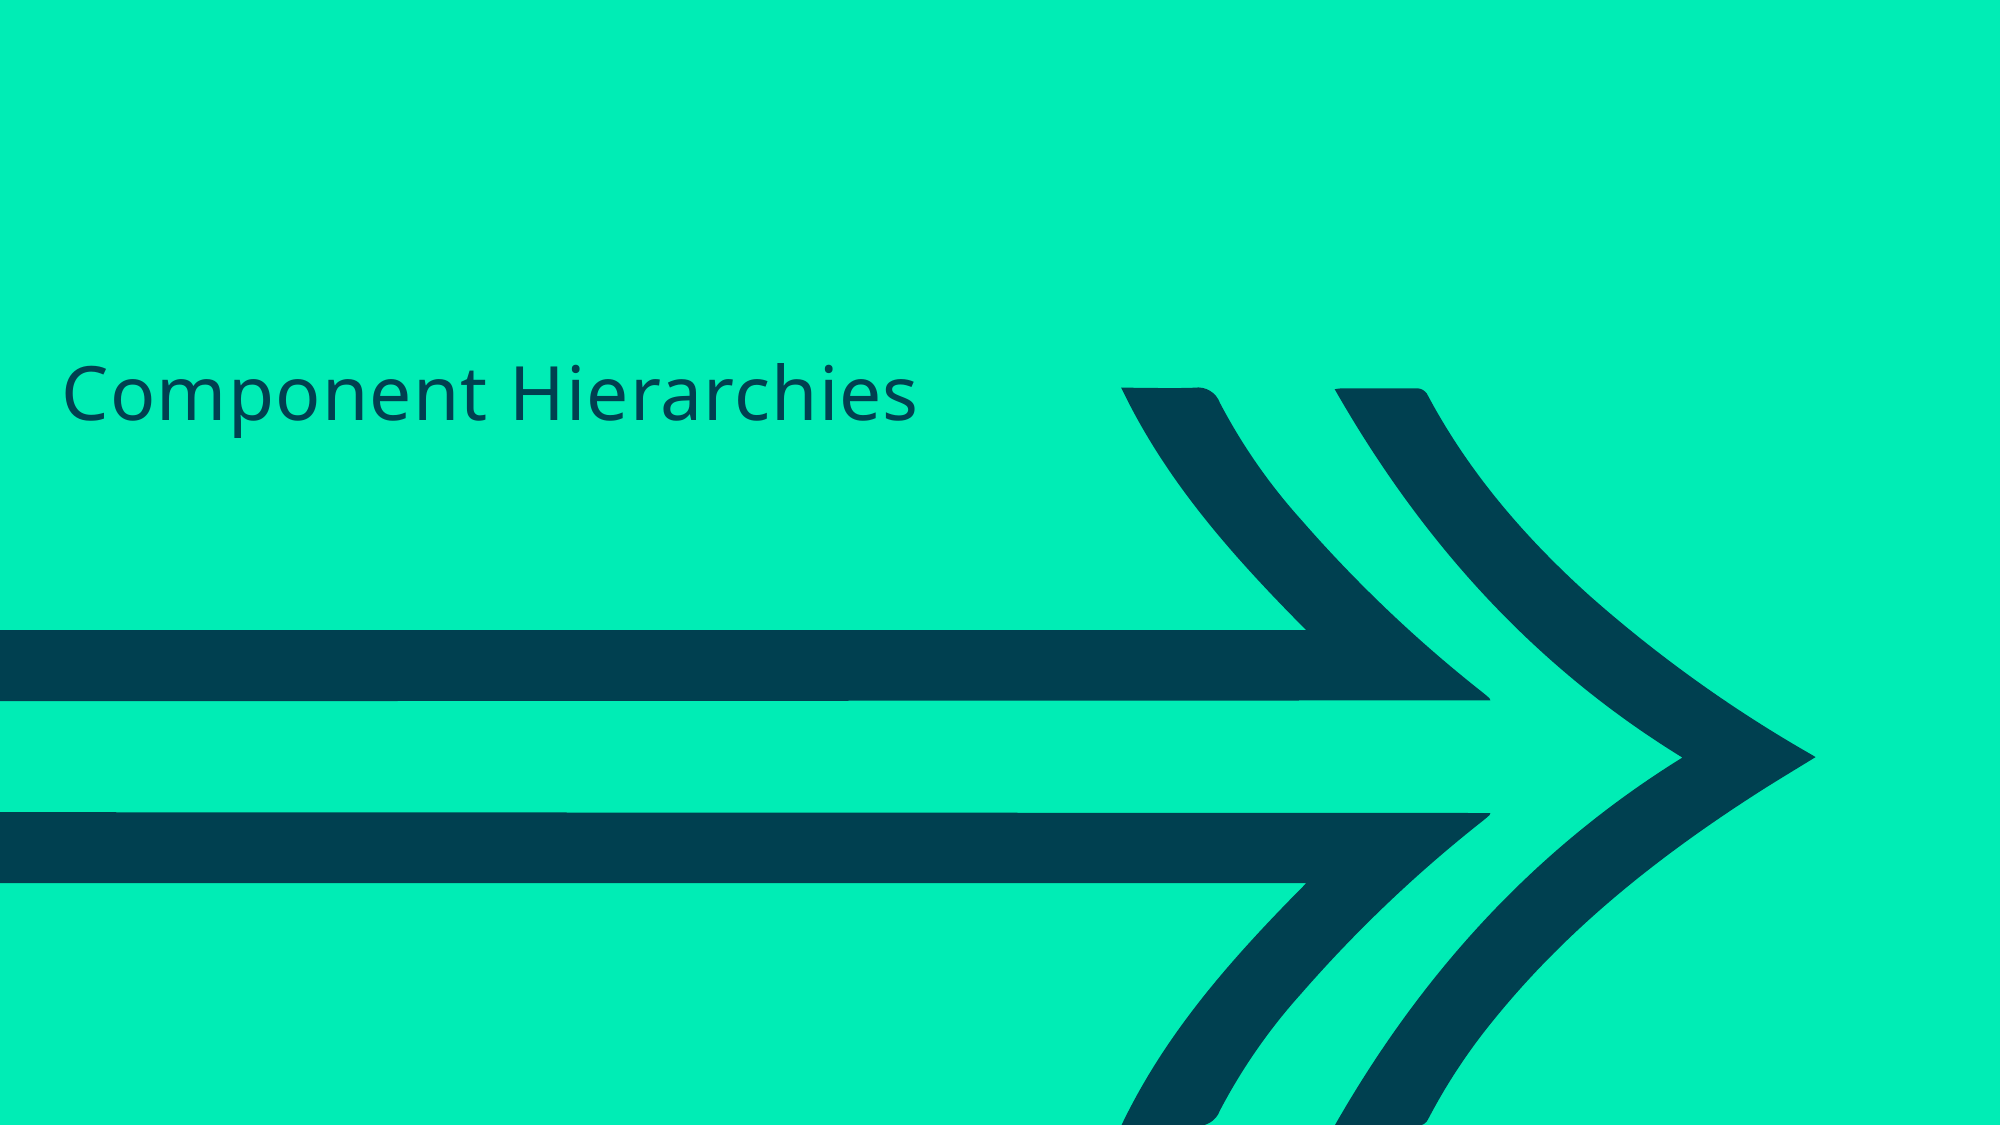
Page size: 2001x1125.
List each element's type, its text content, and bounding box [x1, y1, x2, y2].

title Component Hierarchies [61, 279, 1213, 438]
